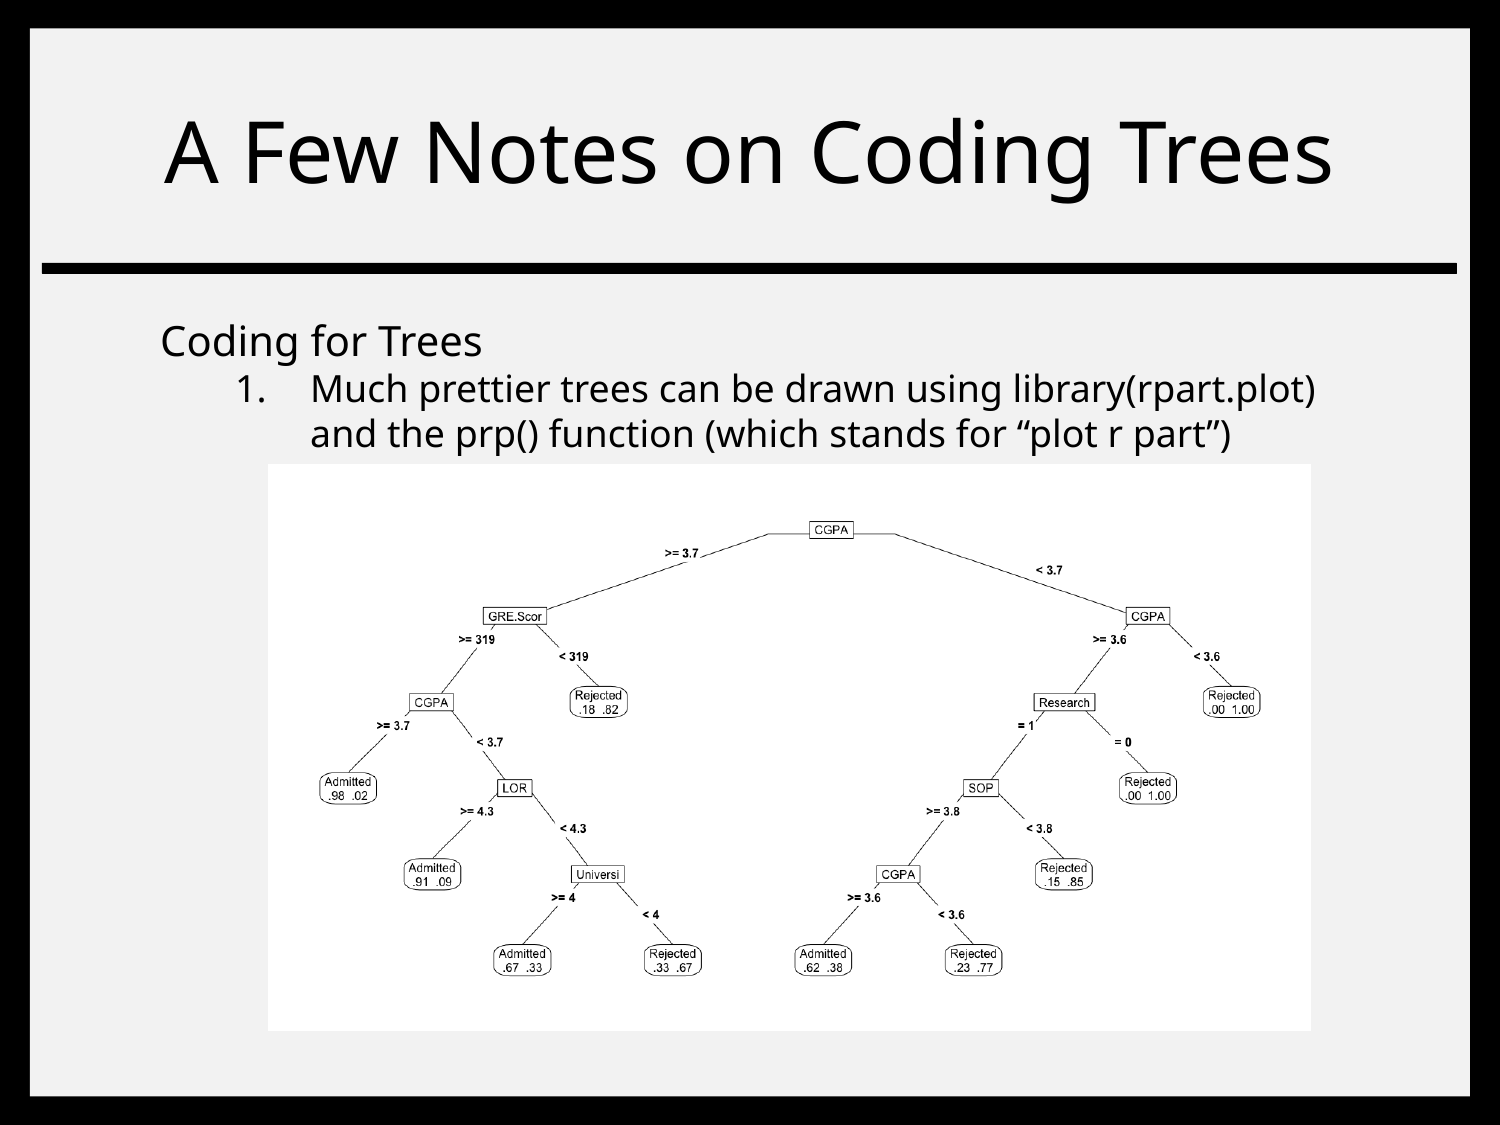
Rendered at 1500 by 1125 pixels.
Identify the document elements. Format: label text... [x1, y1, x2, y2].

picture [268, 463, 1312, 1031]
text_box Coding for Trees Much prettier trees can be drawn using library(rpart.plot) and the prp() function (which stands for “plot r part”) [145, 307, 1340, 463]
title A Few Notes on Coding Trees [147, 38, 1353, 259]
